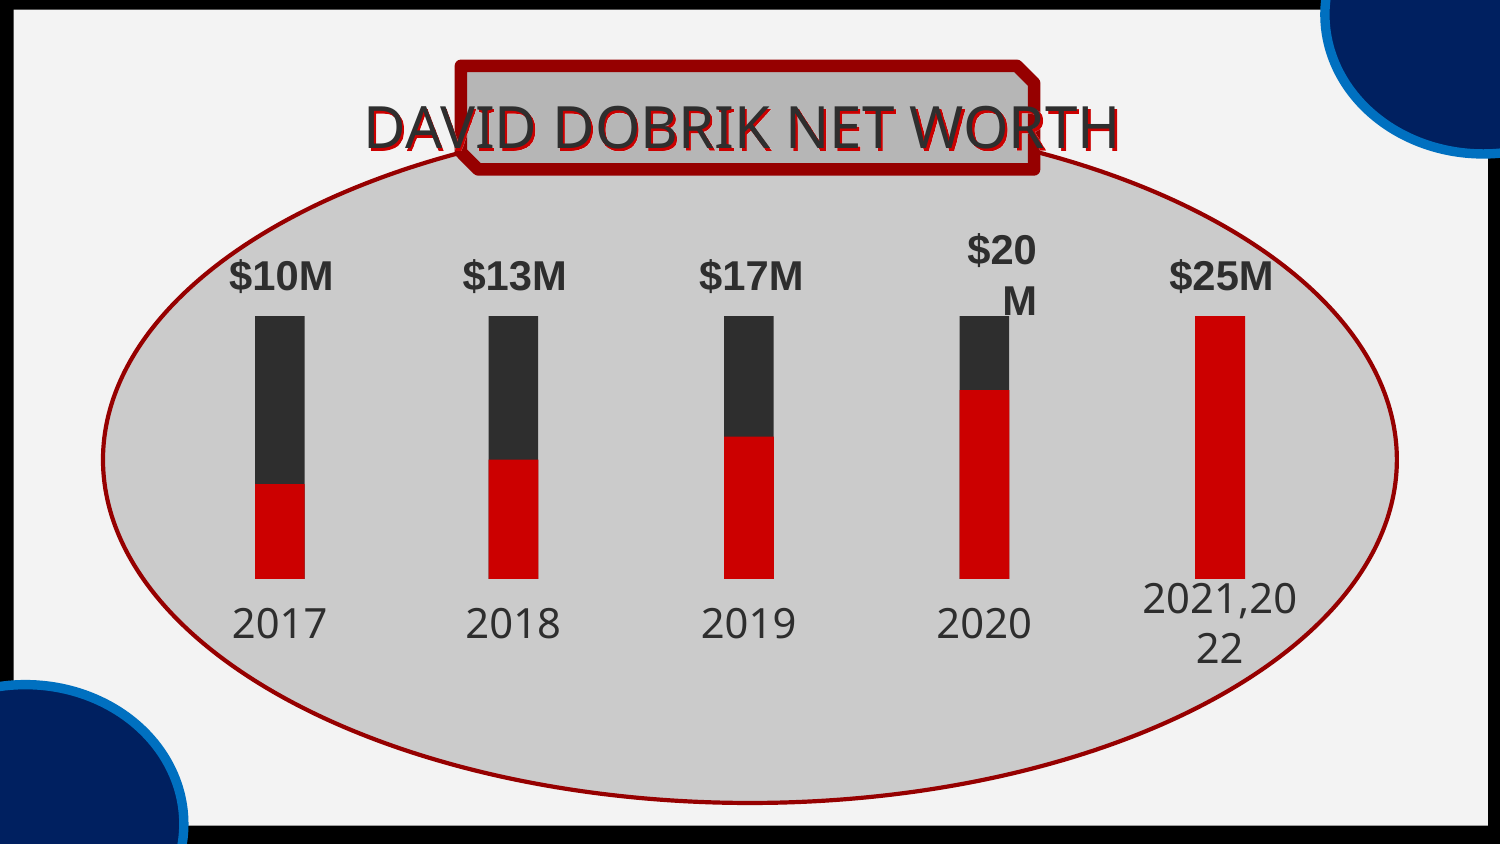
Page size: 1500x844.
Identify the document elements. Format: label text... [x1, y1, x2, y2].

text_box 2020 [891, 600, 1078, 644]
text_box [488, 459, 539, 579]
text_box $20M [917, 251, 1053, 296]
title DAVID DOBRIK NET WORTH [275, 75, 1225, 170]
text_box $10M [211, 251, 349, 296]
text_box 2019 [652, 600, 845, 644]
text_box 2021,2022 [1127, 600, 1313, 644]
text_box [1322, 0, 1500, 157]
text_box [724, 436, 774, 579]
text_box 2017 [183, 600, 377, 644]
text_box [1195, 316, 1246, 579]
text_box [959, 390, 1010, 579]
text_box $17M [679, 251, 819, 296]
text_box [724, 316, 774, 436]
text_box $25M [1149, 251, 1289, 296]
text_box [255, 316, 305, 484]
text_box [100, 172, 1399, 806]
text_box [0, 682, 186, 844]
text_box [458, 63, 1029, 75]
text_box [255, 484, 305, 579]
text_box $13M [444, 251, 583, 296]
text_box 2018 [417, 600, 610, 644]
text_box [959, 316, 1010, 390]
text_box [488, 316, 539, 459]
